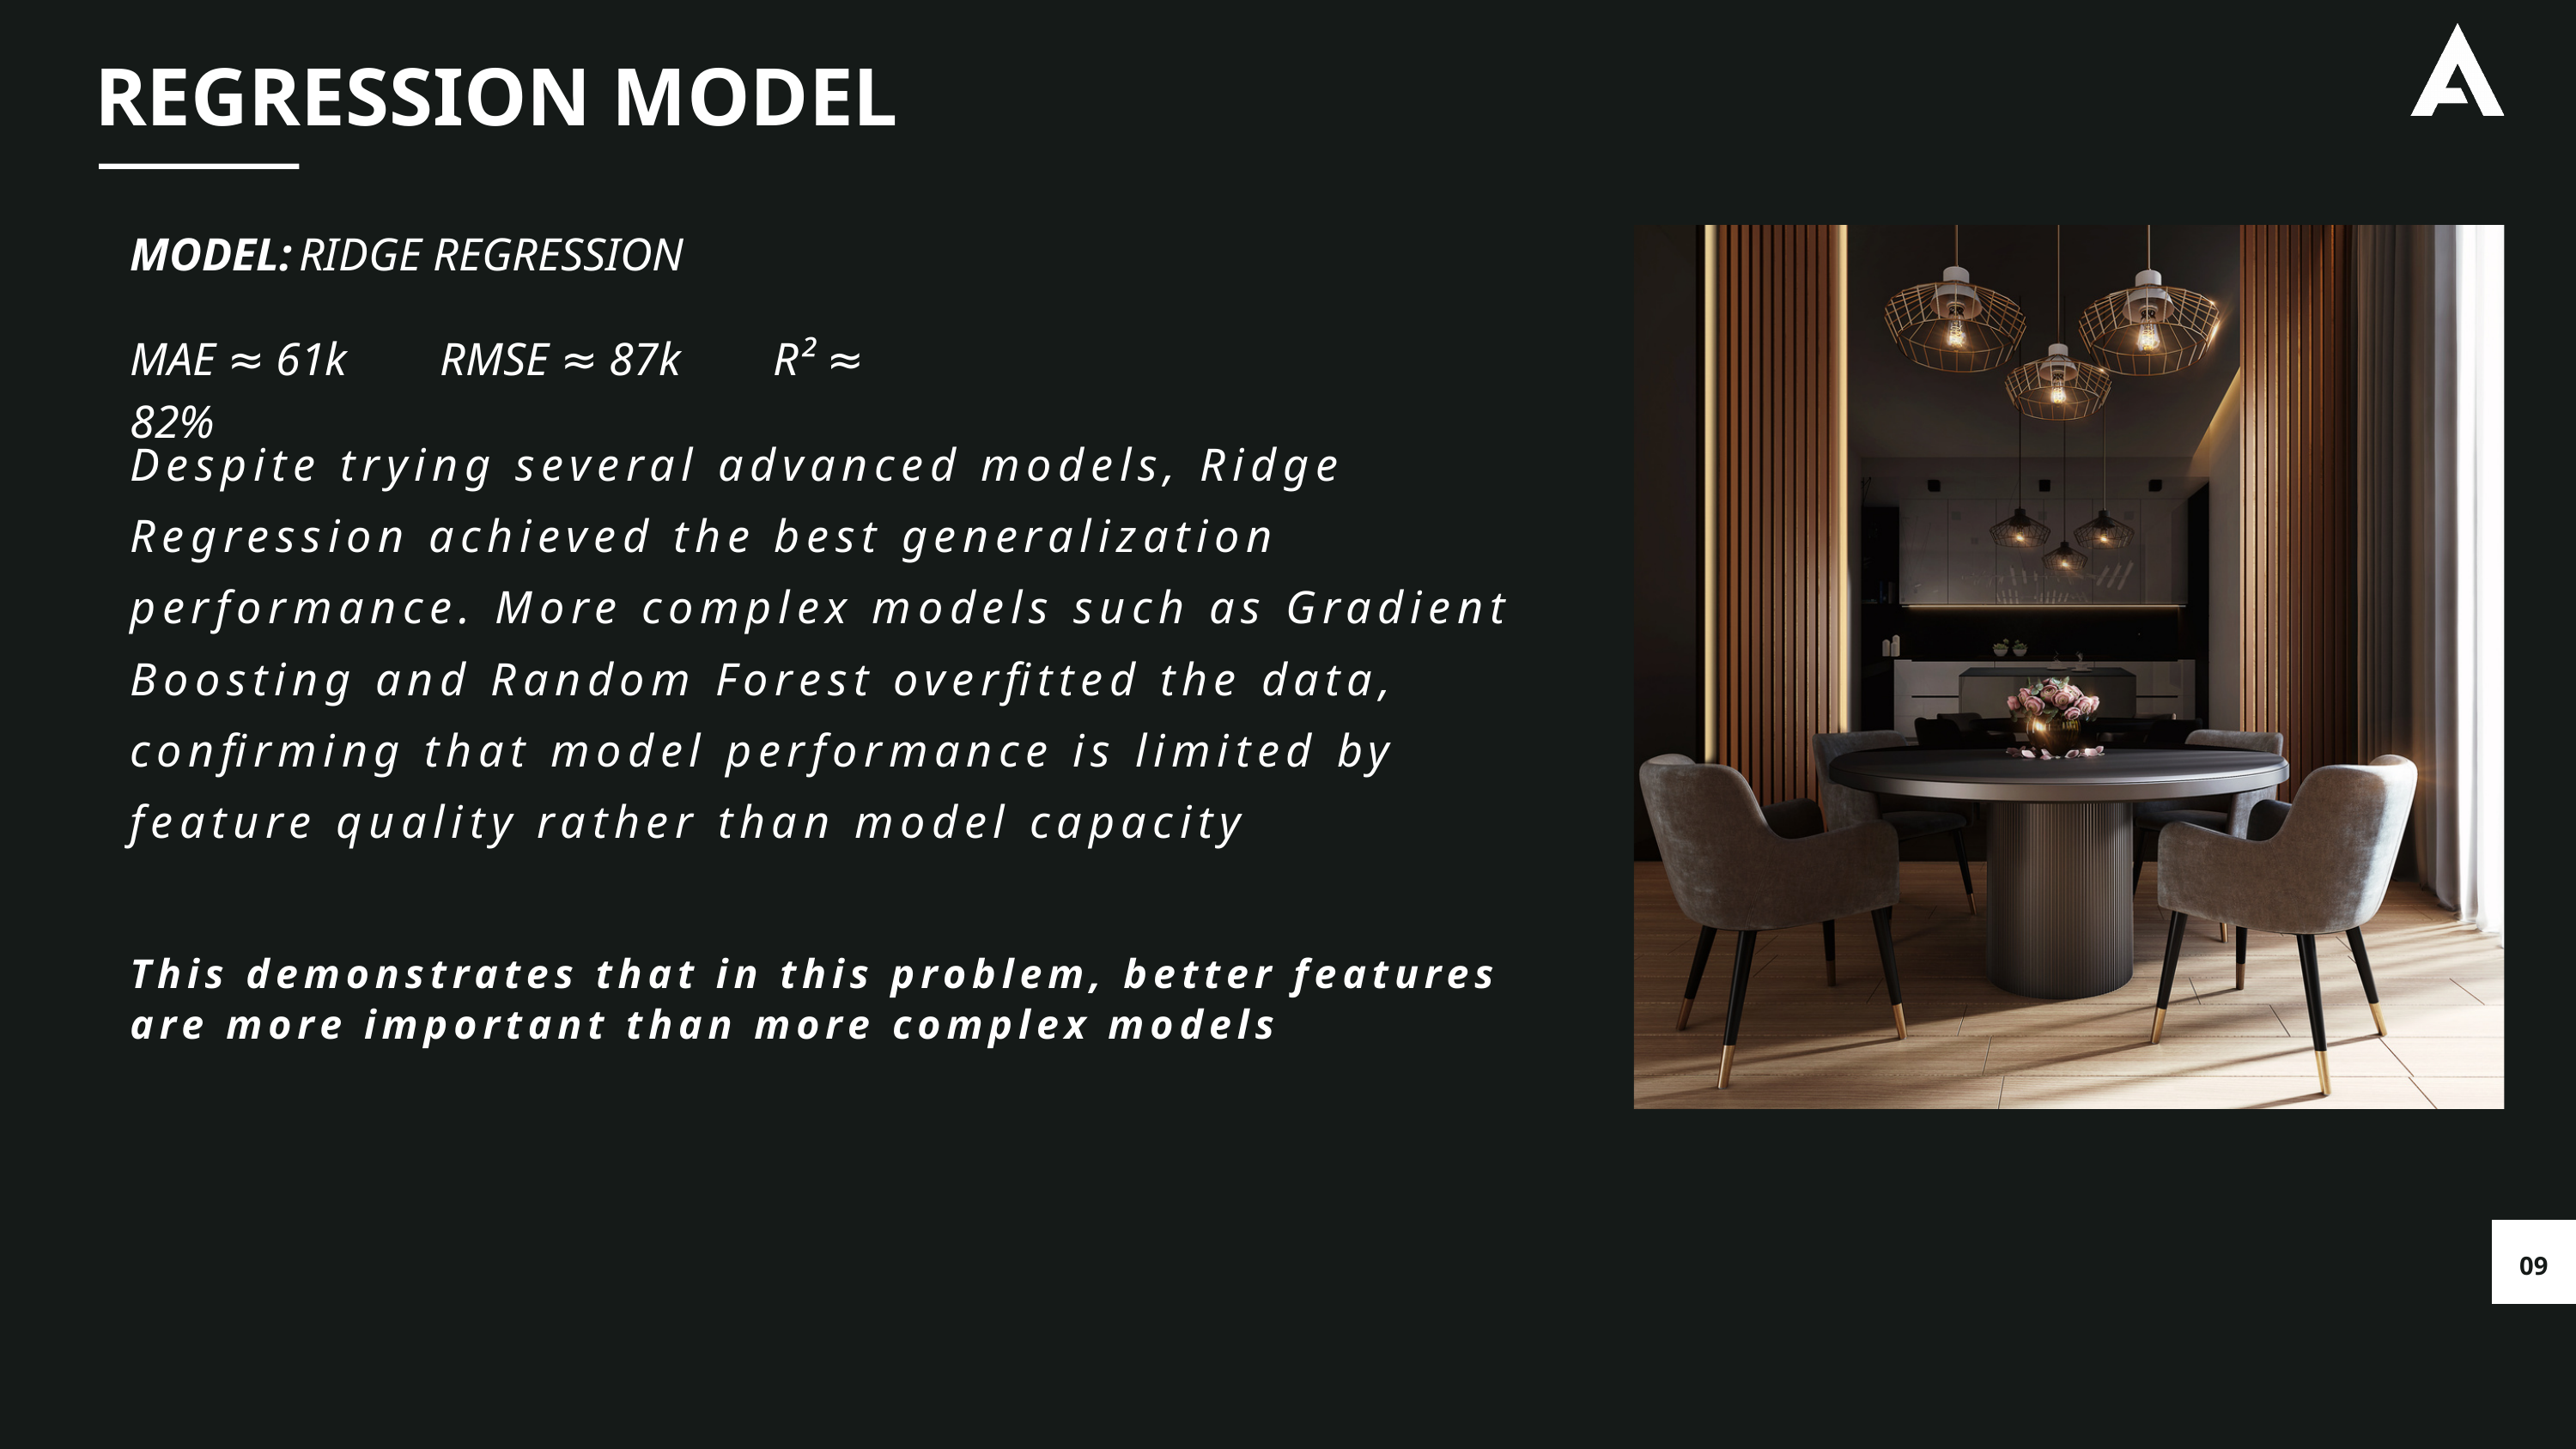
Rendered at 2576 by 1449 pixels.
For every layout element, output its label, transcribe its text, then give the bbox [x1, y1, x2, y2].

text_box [1633, 225, 2505, 1109]
text_box RIDGE REGRESSION [299, 222, 1074, 280]
text_box MAE ≈ 61k RMSE ≈ 87k R² ≈ 82% [130, 321, 954, 447]
text_box [2410, 23, 2505, 116]
text_box REGRESSION MODEL [94, 40, 1075, 142]
text_box This demonstrates that in this problem, better features are more important than more complex models [130, 945, 1522, 1052]
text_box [2491, 1219, 2576, 1304]
text_box MODEL: [130, 222, 299, 280]
text_box Despite trying several advanced models, Ridge Regression achieved the best generalization performance. More complex models such as Gradient Boosting and Random Forest overfitted the data, confirming that model performance is limited by feature quality rather than model capacity [130, 418, 1522, 848]
